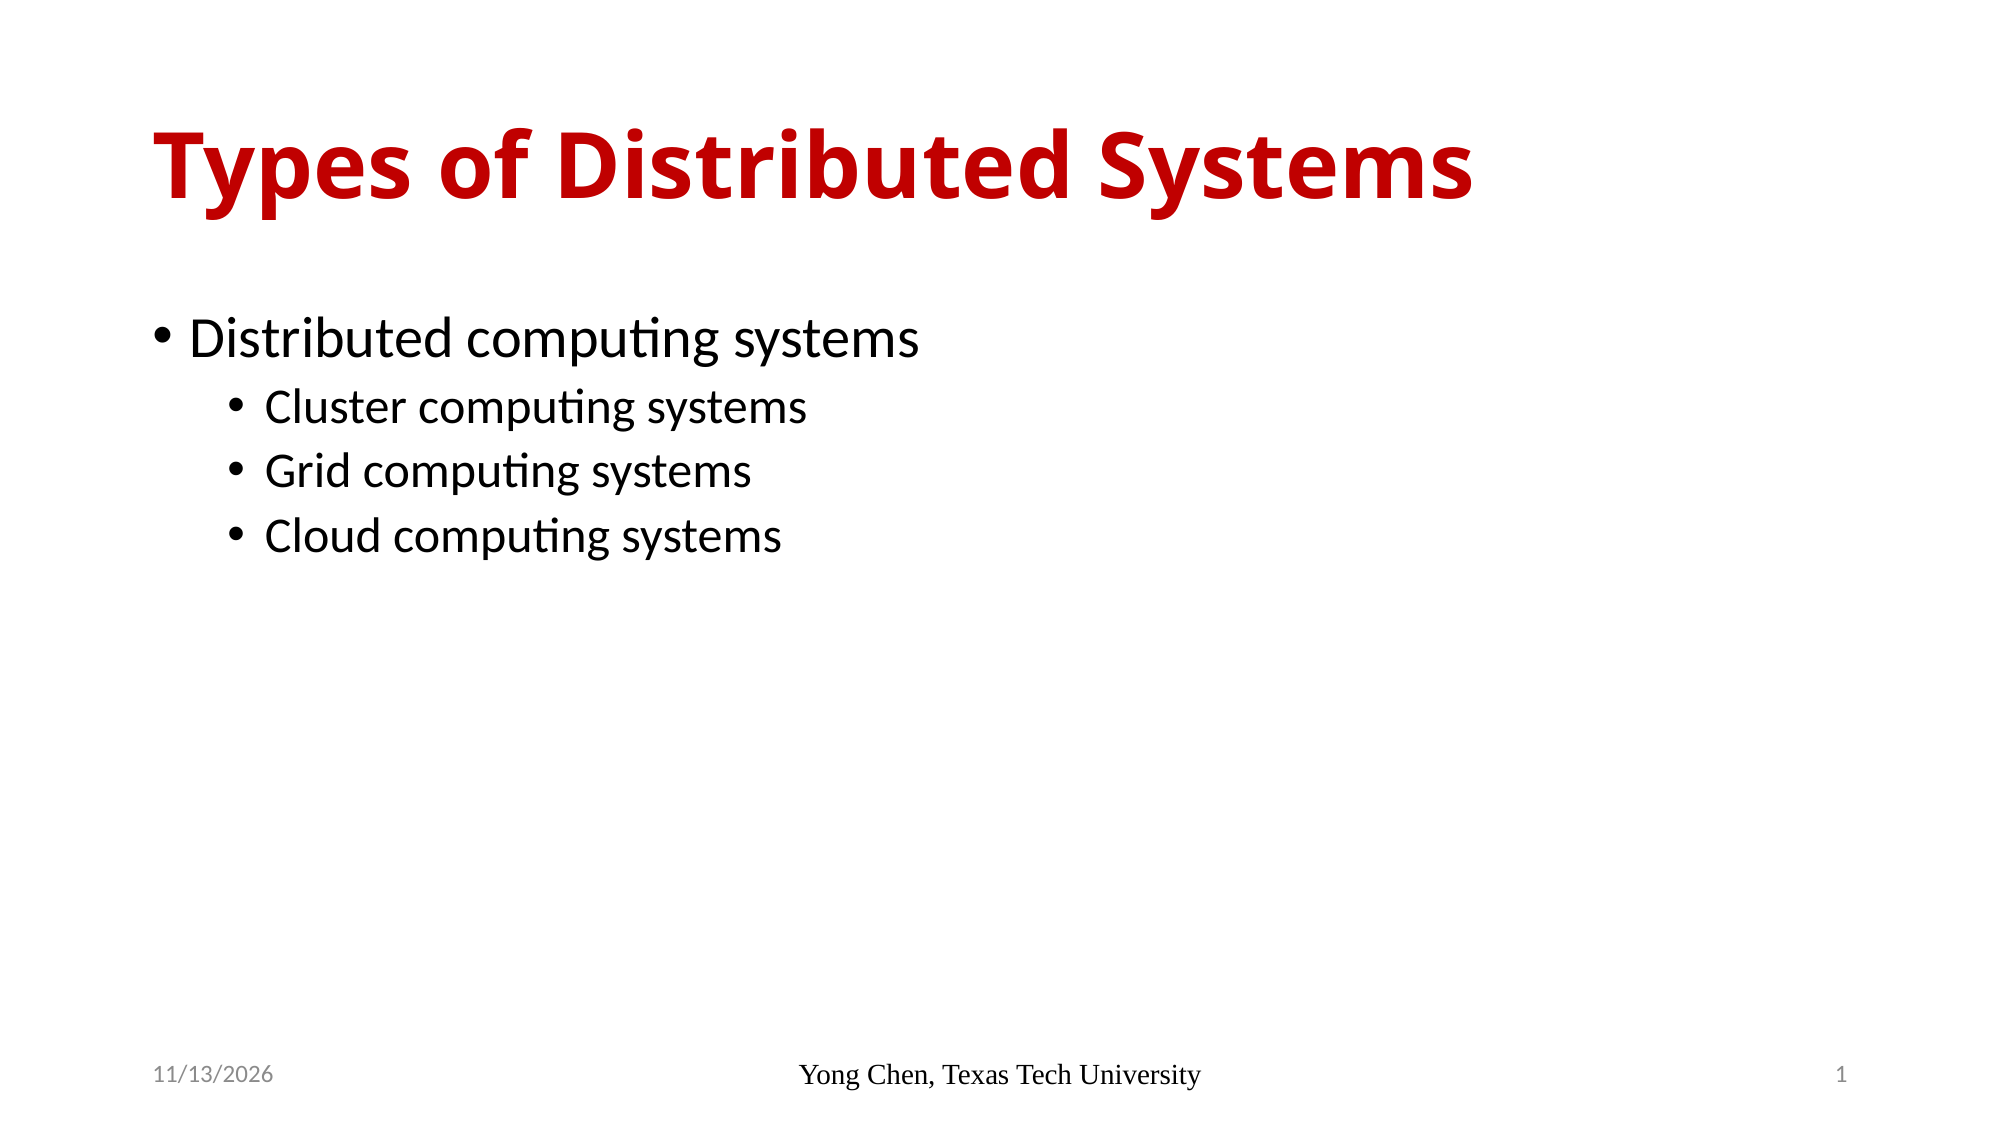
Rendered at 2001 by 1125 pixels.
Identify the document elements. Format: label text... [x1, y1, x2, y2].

title Types of Distributed Systems [137, 59, 1863, 278]
list Distributed computing systems Cluster computing systems Grid computing systems Cloud computing systems [137, 299, 1863, 1014]
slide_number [137, 1042, 588, 1103]
footer Yong Chen, Texas Tech University [662, 1042, 1338, 1103]
slide_number 1 [1412, 1042, 1863, 1103]
